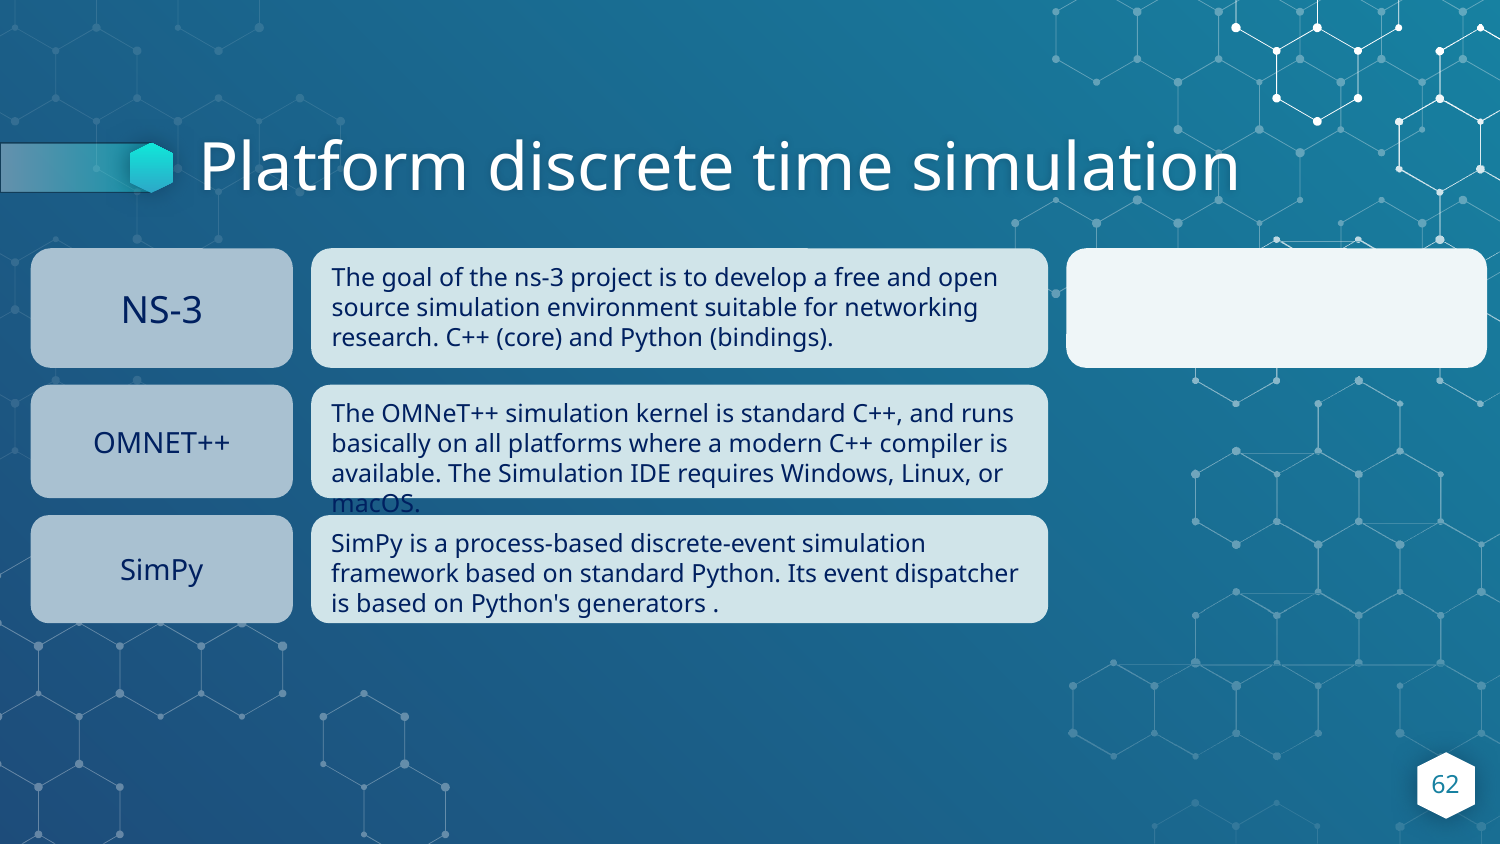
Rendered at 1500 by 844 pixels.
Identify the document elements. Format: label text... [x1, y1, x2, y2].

text_box The goal of the ns-3 project is to develop a free and open source simulation environment suitable for networking research. C++ (core) and Python (bindings). [309, 246, 1051, 370]
text_box [1064, 246, 1490, 370]
text_box OMNET++ [28, 382, 296, 501]
text_box The OMNeT++ simulation kernel is standard C++, and runs basically on all platforms where a modern C++ compiler is available. The Simulation IDE requires Windows, Linux, or macOS. [309, 382, 1051, 501]
text_box SimPy is a process-based discrete-event simulation framework based on standard Python. Its event dispatcher is based on Python's generators . [309, 513, 1051, 626]
slide_number 62 [1416, 752, 1475, 819]
title Platform discrete time simulation [198, 140, 1302, 198]
text_box NS-3 [28, 246, 296, 370]
text_box SimPy [28, 513, 296, 626]
